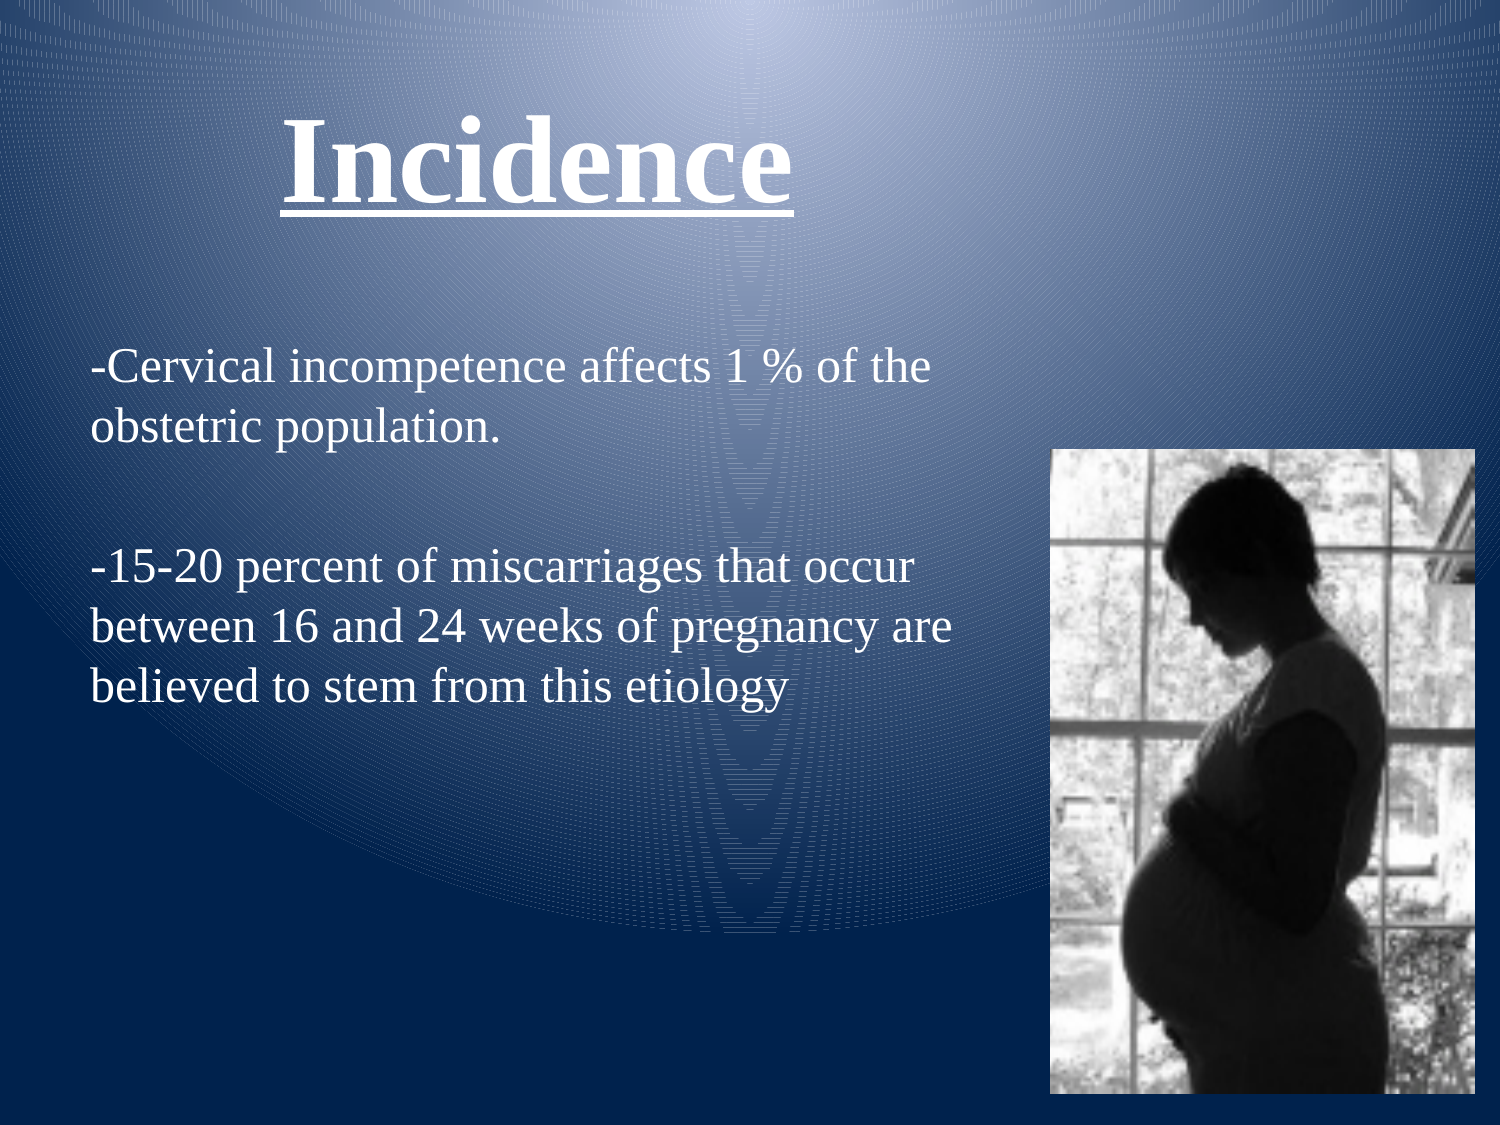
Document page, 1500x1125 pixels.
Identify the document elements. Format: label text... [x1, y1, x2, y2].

list -Cervical incompetence affects 1 % of the obstetric population. -15-20 percent of miscarriages that occur between 16 and 24 weeks of pregnancy are believed to stem from this etiology [75, 324, 1013, 938]
title Incidence [75, 44, 1000, 236]
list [1049, 449, 1476, 1094]
